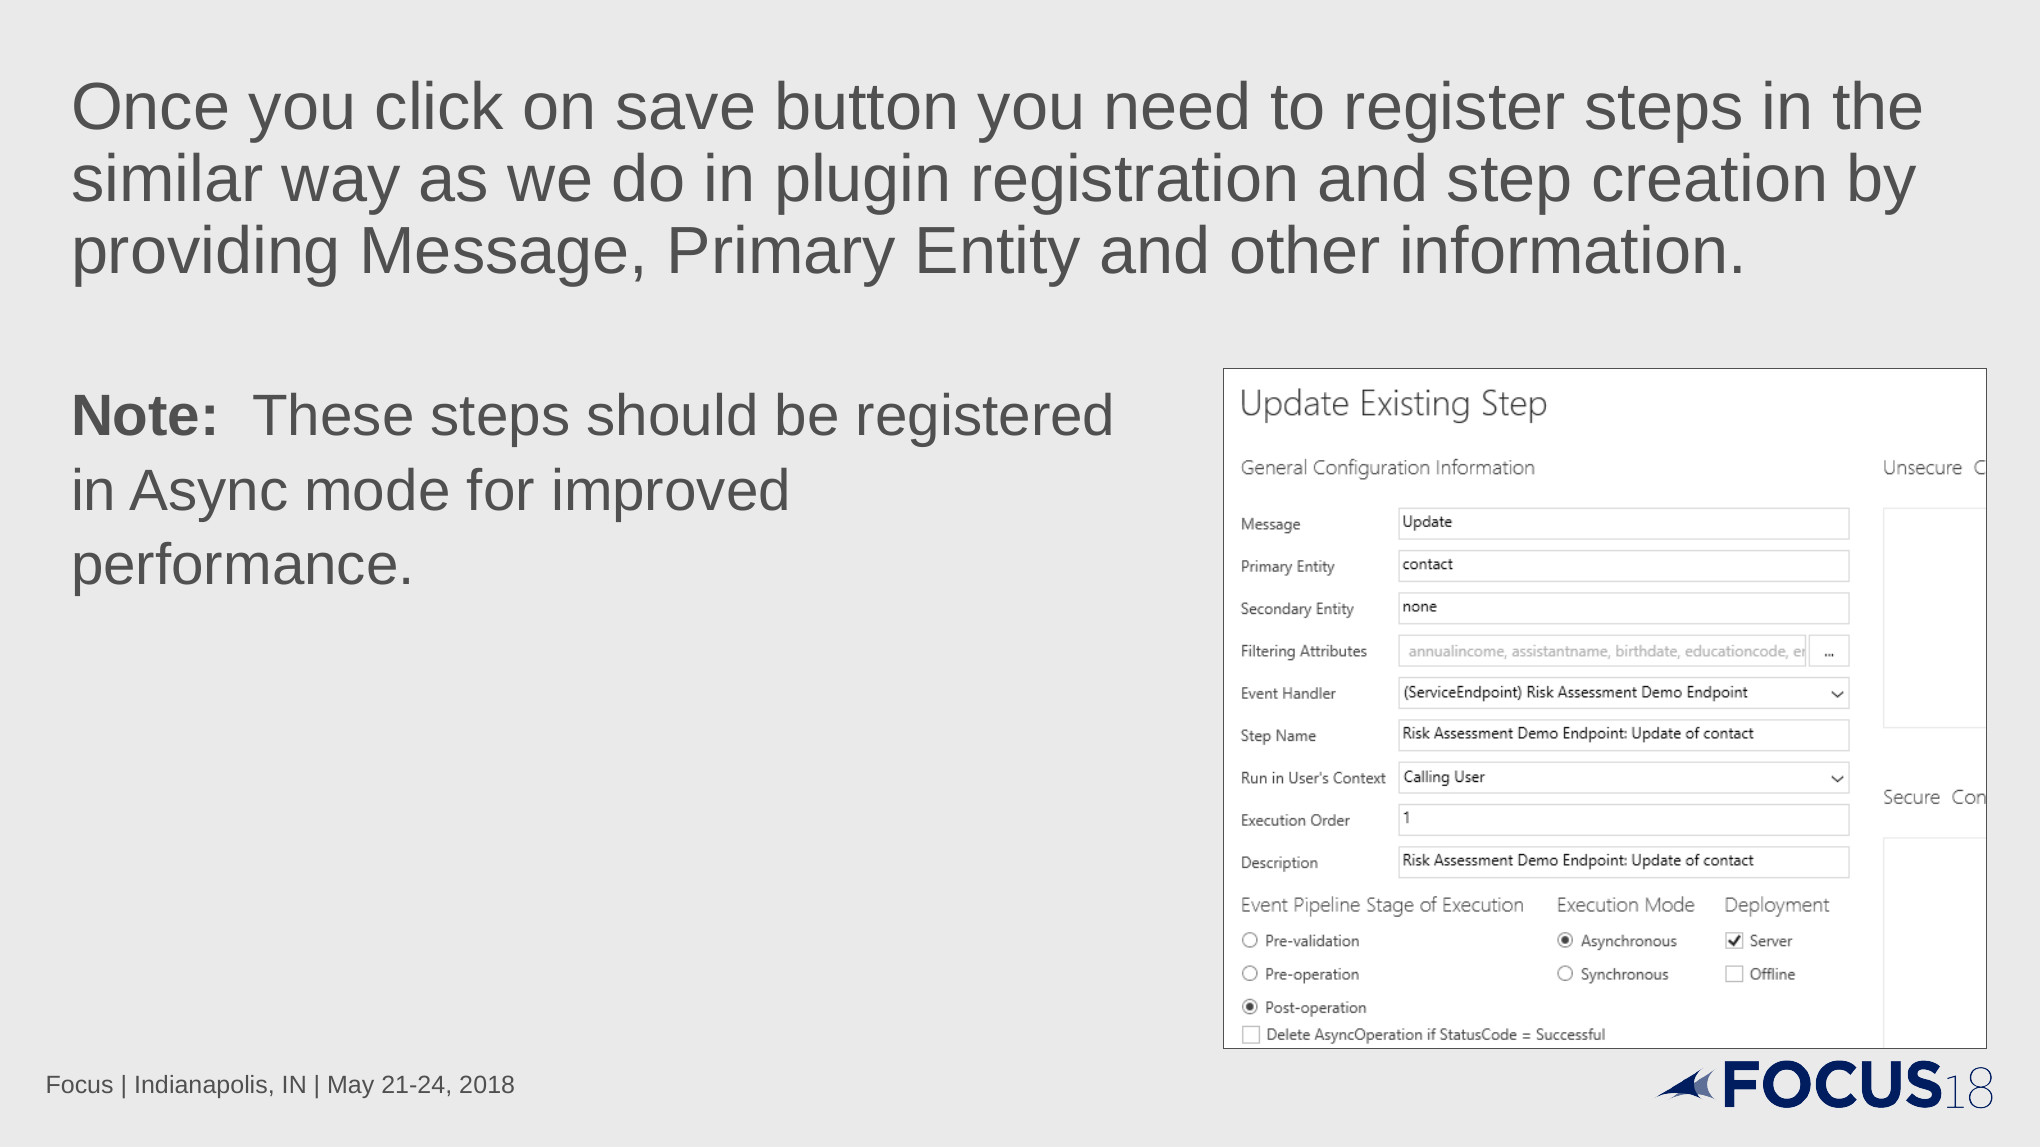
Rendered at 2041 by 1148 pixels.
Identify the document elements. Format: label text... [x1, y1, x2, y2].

text_box Once you click on save button you need to register steps in the similar way as we do in plugin registration and step creation by providing Message, Primary Entity and other information. Note: These steps should be registered in Async mode for improved performance. [56, 64, 1987, 274]
picture [1651, 1058, 1996, 1110]
picture [1223, 368, 1987, 1049]
